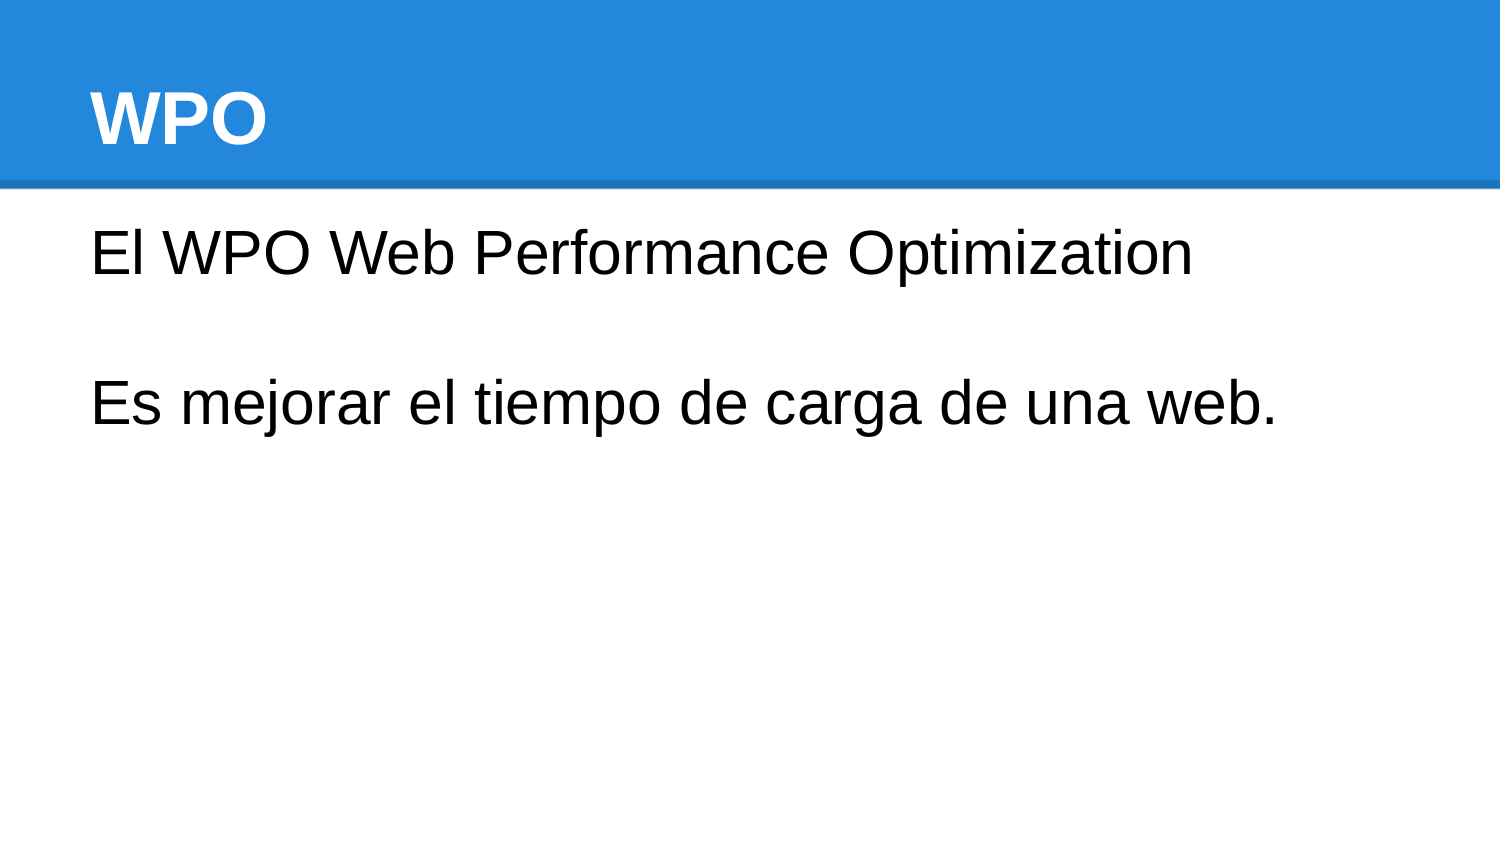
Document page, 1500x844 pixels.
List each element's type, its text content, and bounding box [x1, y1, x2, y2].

list El WPO Web Performance Optimization Es mejorar el tiempo de carga de una web. [75, 196, 1425, 808]
title WPO [75, 33, 1425, 175]
